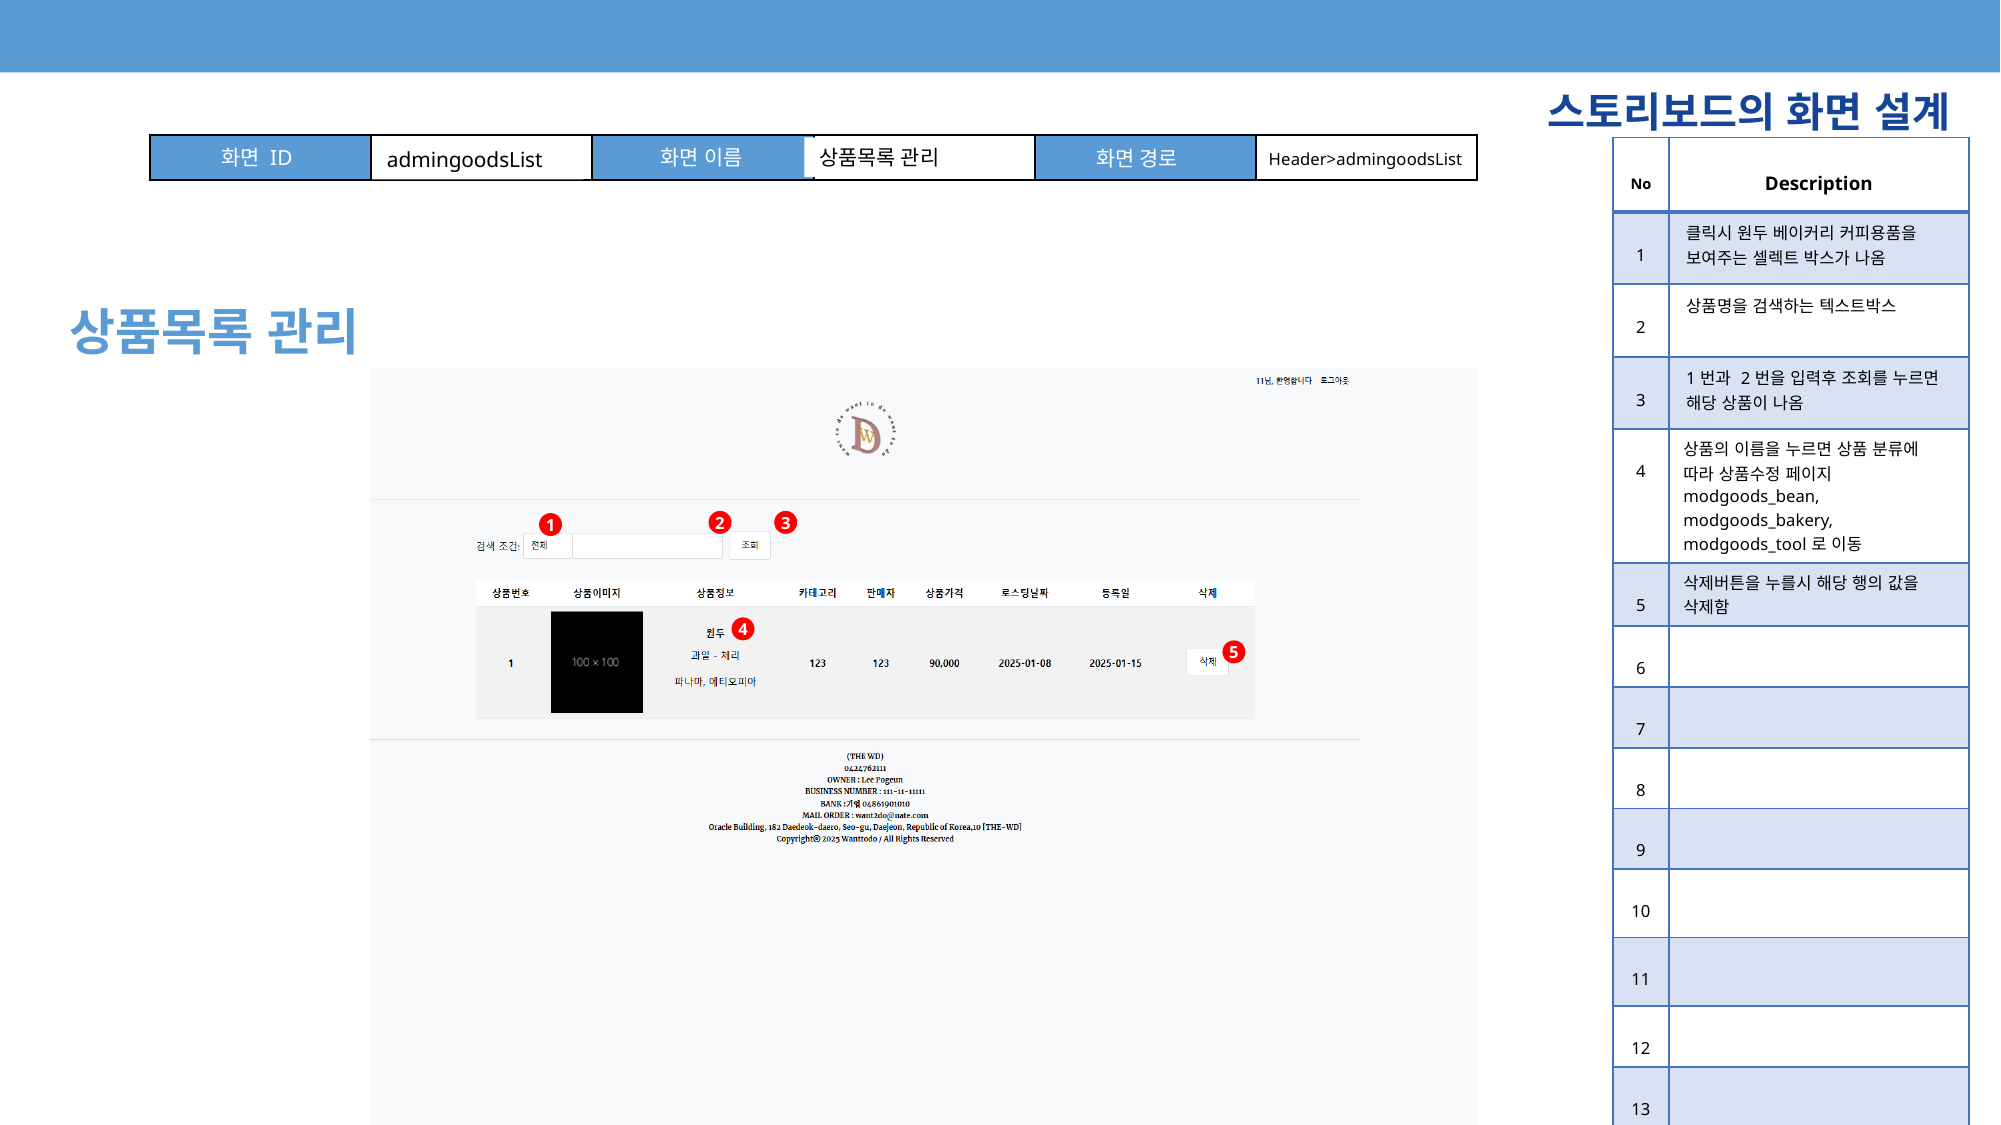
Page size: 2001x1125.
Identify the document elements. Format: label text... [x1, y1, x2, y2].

table_cell [1670, 938, 1968, 1005]
table_cell [1670, 1068, 1968, 1125]
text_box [149, 134, 1478, 181]
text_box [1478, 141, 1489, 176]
table_cell 9 [1614, 809, 1668, 868]
table_cell 12 [1614, 1007, 1668, 1066]
picture [370, 368, 1478, 1125]
table_cell [1670, 749, 1968, 808]
title 스토리보드의 화면 설계 [1530, 72, 1968, 144]
table_cell 7 [1614, 688, 1668, 747]
table_cell 1번과 2번을 입력후 조회를 누르면 해당 상품이 나옴 [1670, 358, 1968, 428]
table_cell 4 [1614, 430, 1668, 562]
table_cell 3 [1614, 358, 1668, 428]
table_cell 11 [1614, 938, 1668, 1005]
table_cell 상품명을 검색하는 텍스트박스 [1670, 285, 1968, 356]
table_cell [1670, 1007, 1968, 1066]
table_header Description [1670, 144, 1968, 210]
table_cell 삭제버튼을 누를시 해당 행의 값을 삭제함 [1670, 564, 1968, 625]
table_cell 2 [1614, 285, 1668, 356]
table_cell [1670, 870, 1968, 937]
table_cell 10 [1614, 870, 1668, 937]
table_cell [1670, 688, 1968, 747]
table_header No [1614, 144, 1668, 210]
table_cell 5 [1614, 564, 1668, 625]
table_cell [1670, 809, 1968, 868]
table_cell 1 [1614, 214, 1668, 283]
table_cell 8 [1614, 749, 1668, 808]
table_cell 클릭시 원두 베이커리 커피용품을 보여주는 셀렉트 박스가 나옴 [1670, 214, 1968, 283]
table_cell 6 [1614, 627, 1668, 686]
text_box [0, 0, 2000, 73]
table_cell 상품의 이름을 누르면 상품 분류에 따라 상품수정 페이지 modgoods_bean, modgoods_bakery, modgoods_tool로 이동 [1670, 430, 1968, 562]
table_cell 13 [1614, 1068, 1668, 1125]
table_cell [1670, 627, 1968, 686]
text_box 상품목록 관리 [0, 299, 649, 390]
